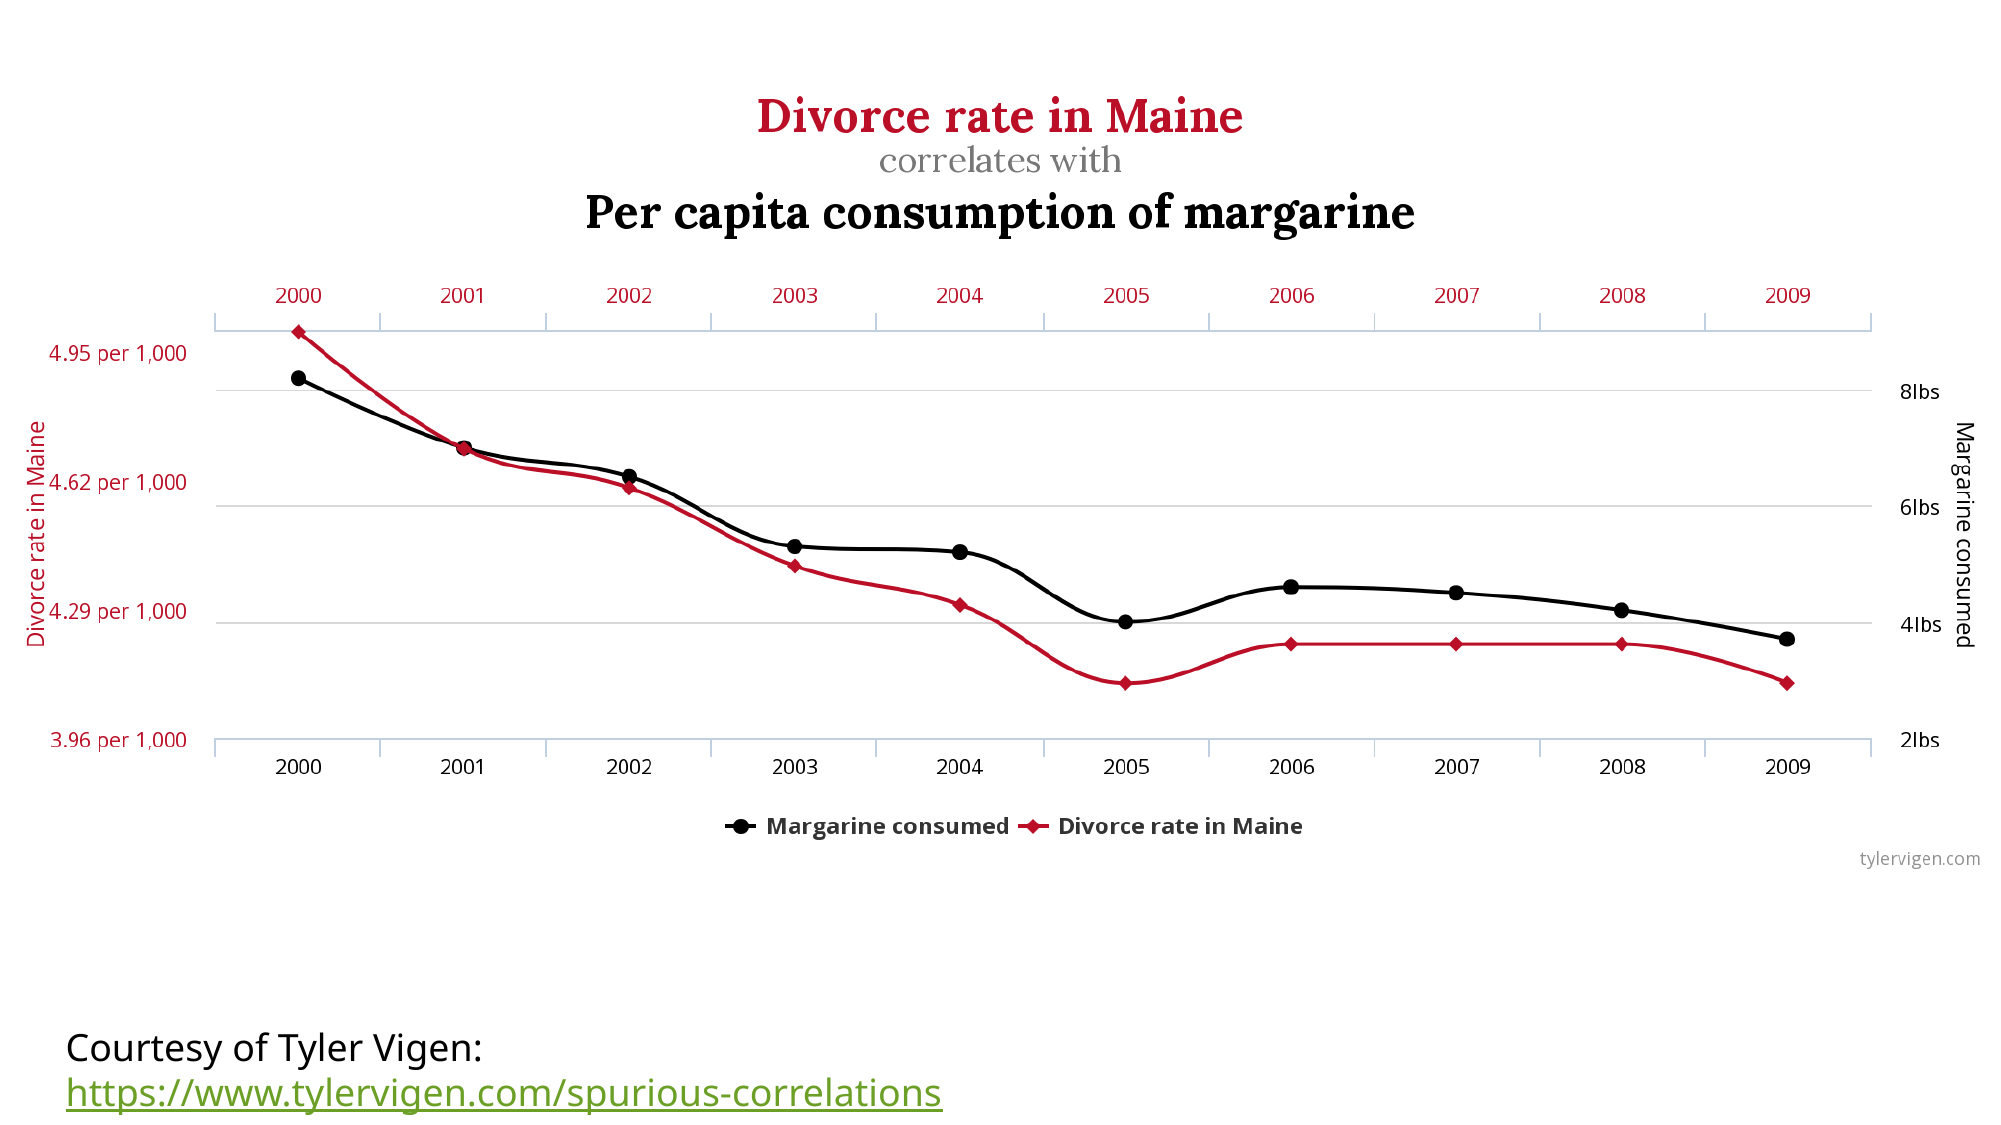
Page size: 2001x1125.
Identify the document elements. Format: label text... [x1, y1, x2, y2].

picture [0, 85, 2000, 874]
text_box Courtesy of Tyler Vigen: https://www.tylervigen.com/spurious-correlations [50, 1016, 1238, 1125]
